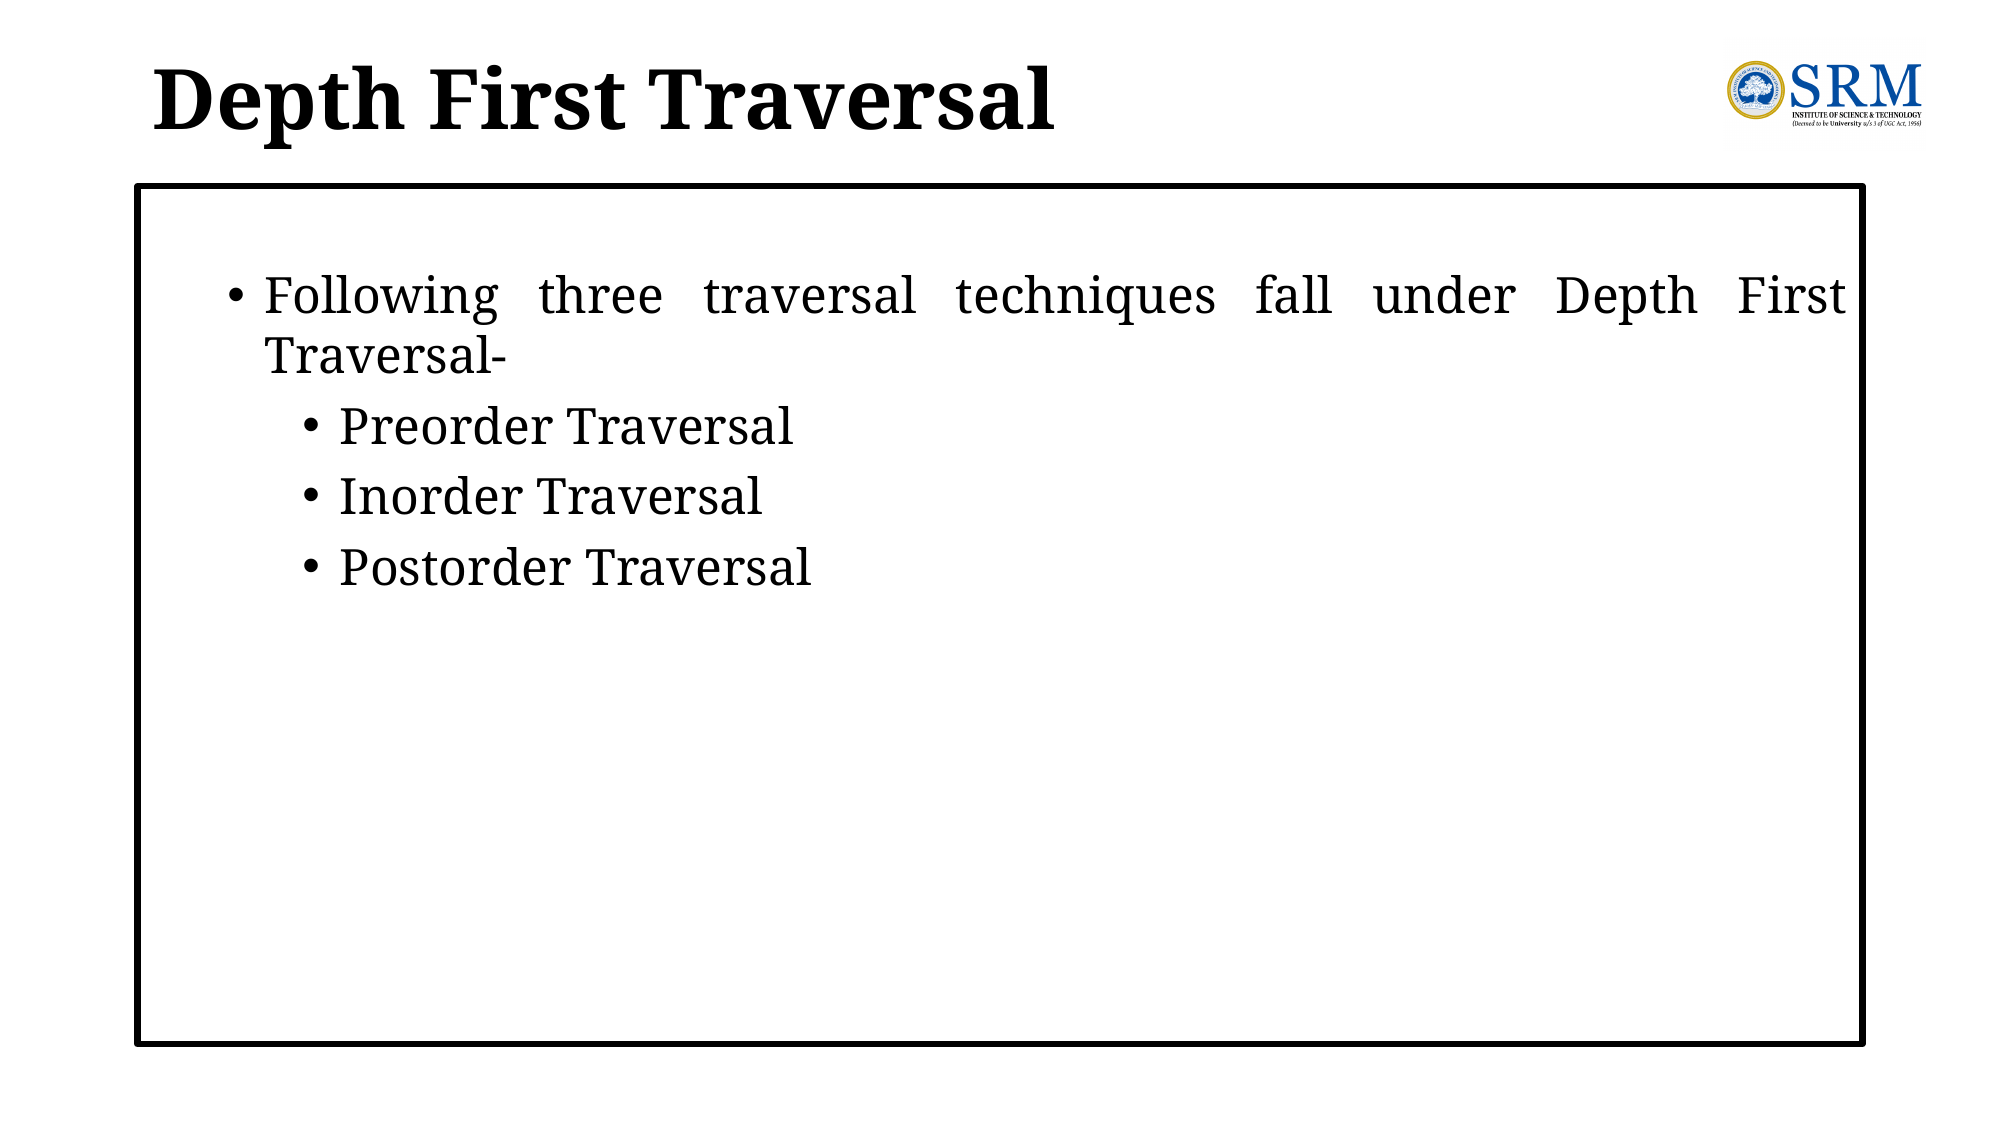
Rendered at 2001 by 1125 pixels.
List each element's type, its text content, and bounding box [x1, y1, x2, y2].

title Depth First Traversal [137, 50, 1863, 156]
picture [1723, 37, 1926, 151]
list Following three traversal techniques fall under Depth First Traversal- Preorder Traversal Inorder Traversal Postorder Traversal [137, 186, 1863, 1045]
